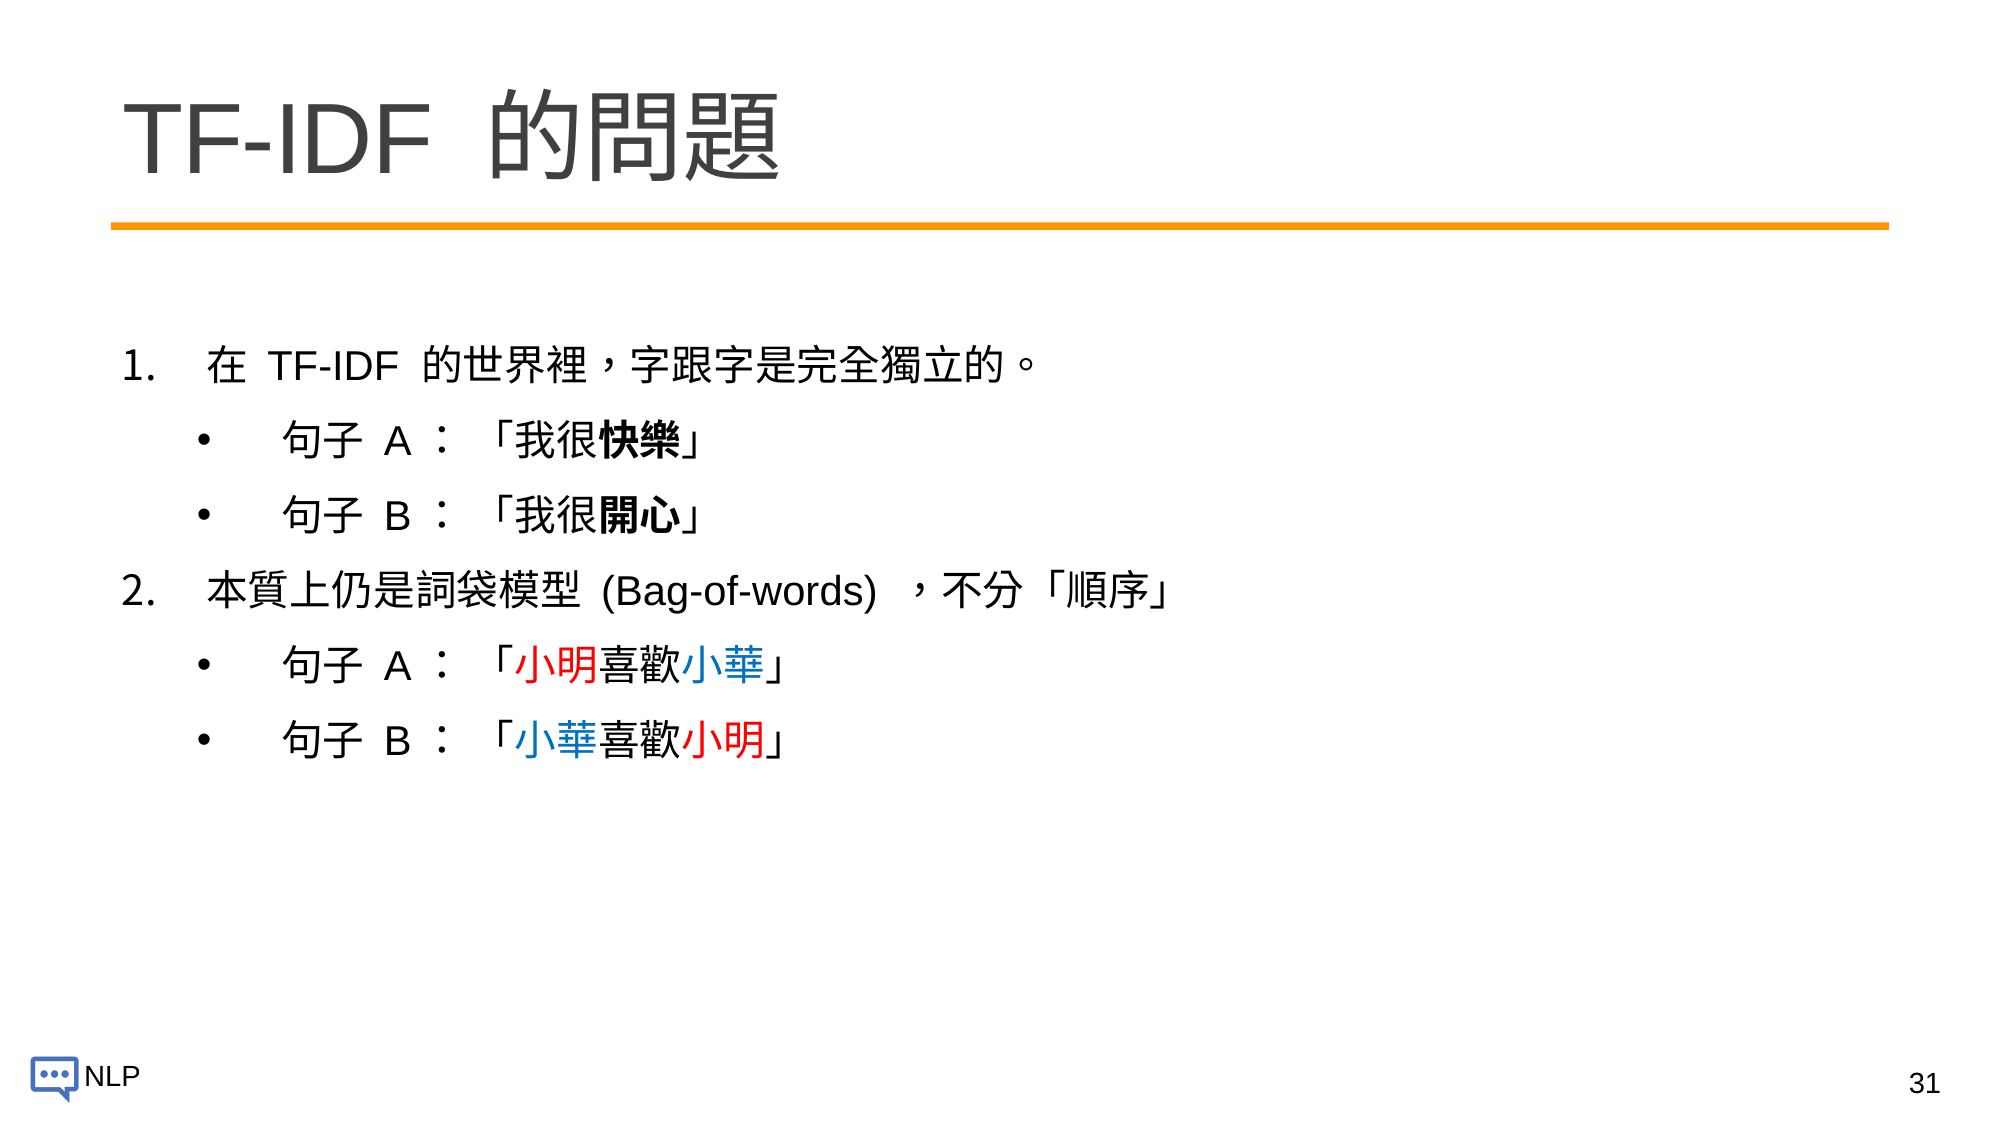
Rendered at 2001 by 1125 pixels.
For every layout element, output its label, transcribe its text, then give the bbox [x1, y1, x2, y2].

text_box 在 TF-IDF 的世界裡，字跟字是完全獨立的。 句子 A： 「我很快樂」 句子 B： 「我很開心」 本質上仍是詞袋模型 (Bag-of-words) ，不分「順序」 句子 A： 「小明喜歡小華」 句子 B： 「小華喜歡小明」 [107, 306, 1899, 772]
picture [23, 1047, 86, 1110]
slide_number 31 [1740, 1052, 1957, 1113]
title TF-IDF 的問題 [107, 58, 1899, 228]
